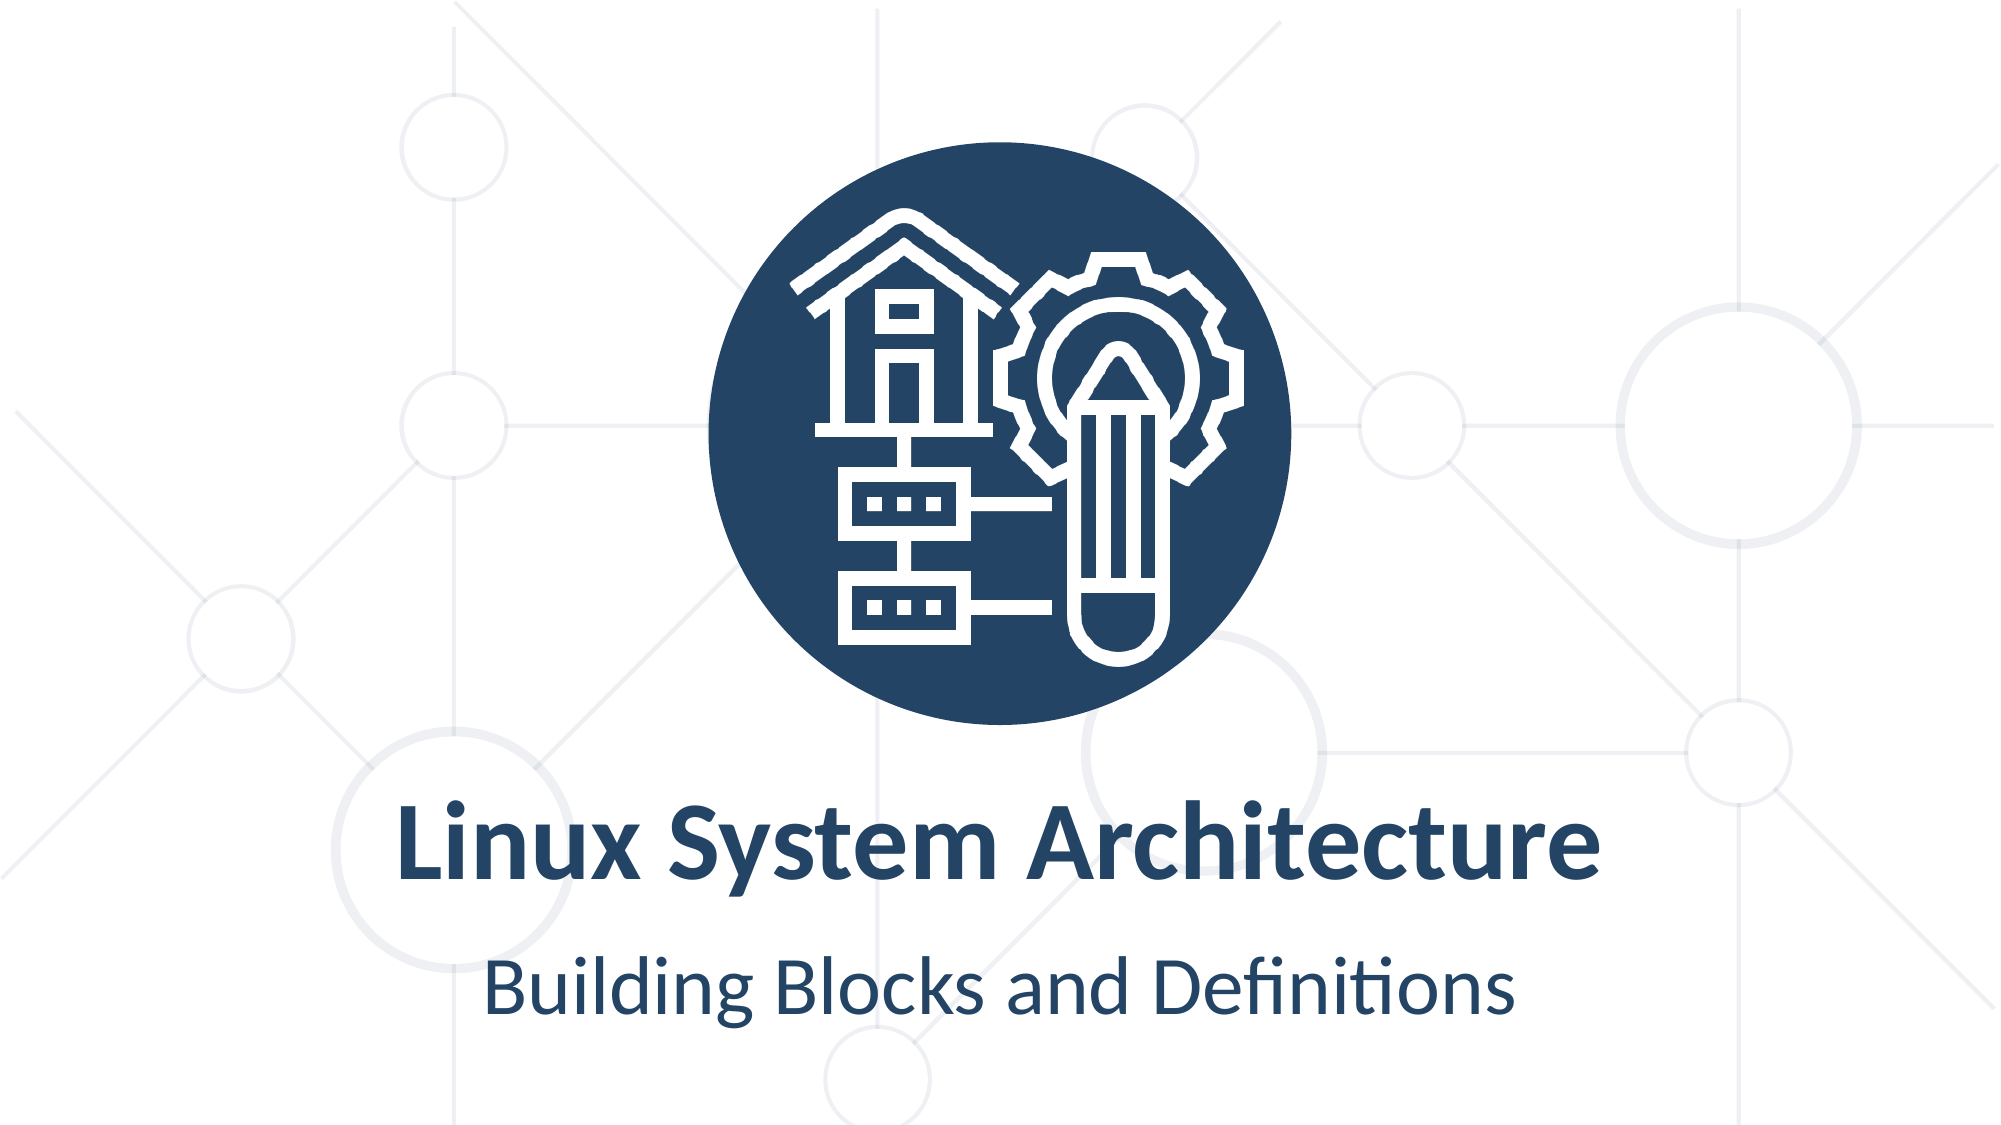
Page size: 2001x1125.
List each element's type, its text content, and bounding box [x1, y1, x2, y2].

title Linux System Architecture [100, 771, 1900, 898]
subtitle Building Blocks and Definitions [100, 916, 1900, 1043]
picture [778, 200, 1252, 674]
